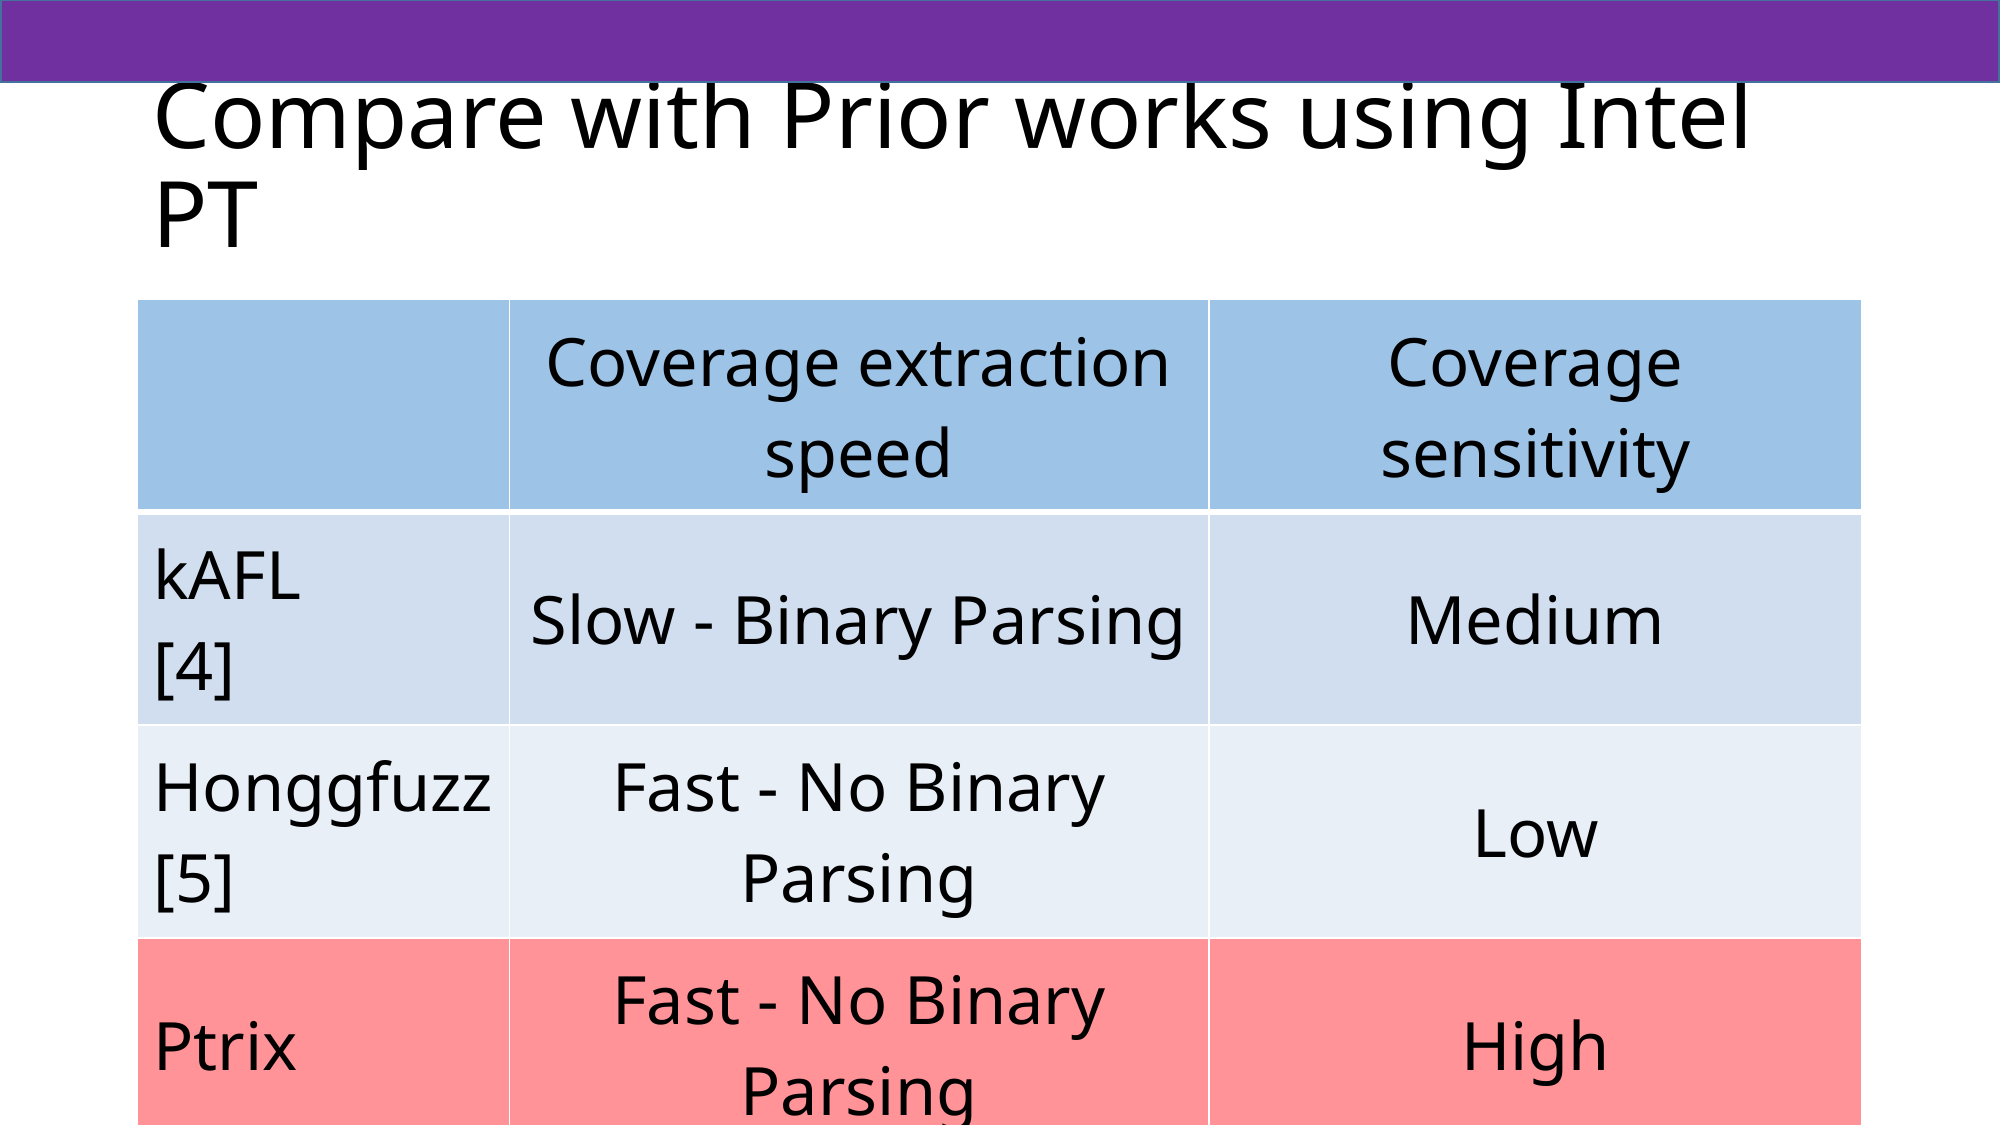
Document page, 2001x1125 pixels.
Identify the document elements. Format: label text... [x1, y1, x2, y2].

table_cell Fast - No Binary Parsing [510, 939, 1208, 1125]
title Compare with Prior works using Intel PT [137, 83, 1863, 278]
table_header [138, 300, 509, 509]
table_cell kAFL [4] [138, 515, 509, 724]
table_cell High [1210, 939, 1861, 1125]
table_header Coverage sensitivity [1210, 300, 1861, 509]
table_cell Low [1210, 726, 1861, 937]
text_box [0, 0, 2000, 83]
table_cell Medium [1210, 515, 1861, 724]
table_header Coverage extraction speed [510, 300, 1208, 509]
table_cell Honggfuzz [5] [138, 726, 509, 937]
table_cell Ptrix [138, 939, 509, 1125]
table_cell Slow - Binary Parsing [510, 515, 1208, 724]
slide_number 11 [1412, 1042, 1863, 1103]
table_cell Fast - No Binary Parsing [510, 726, 1208, 937]
